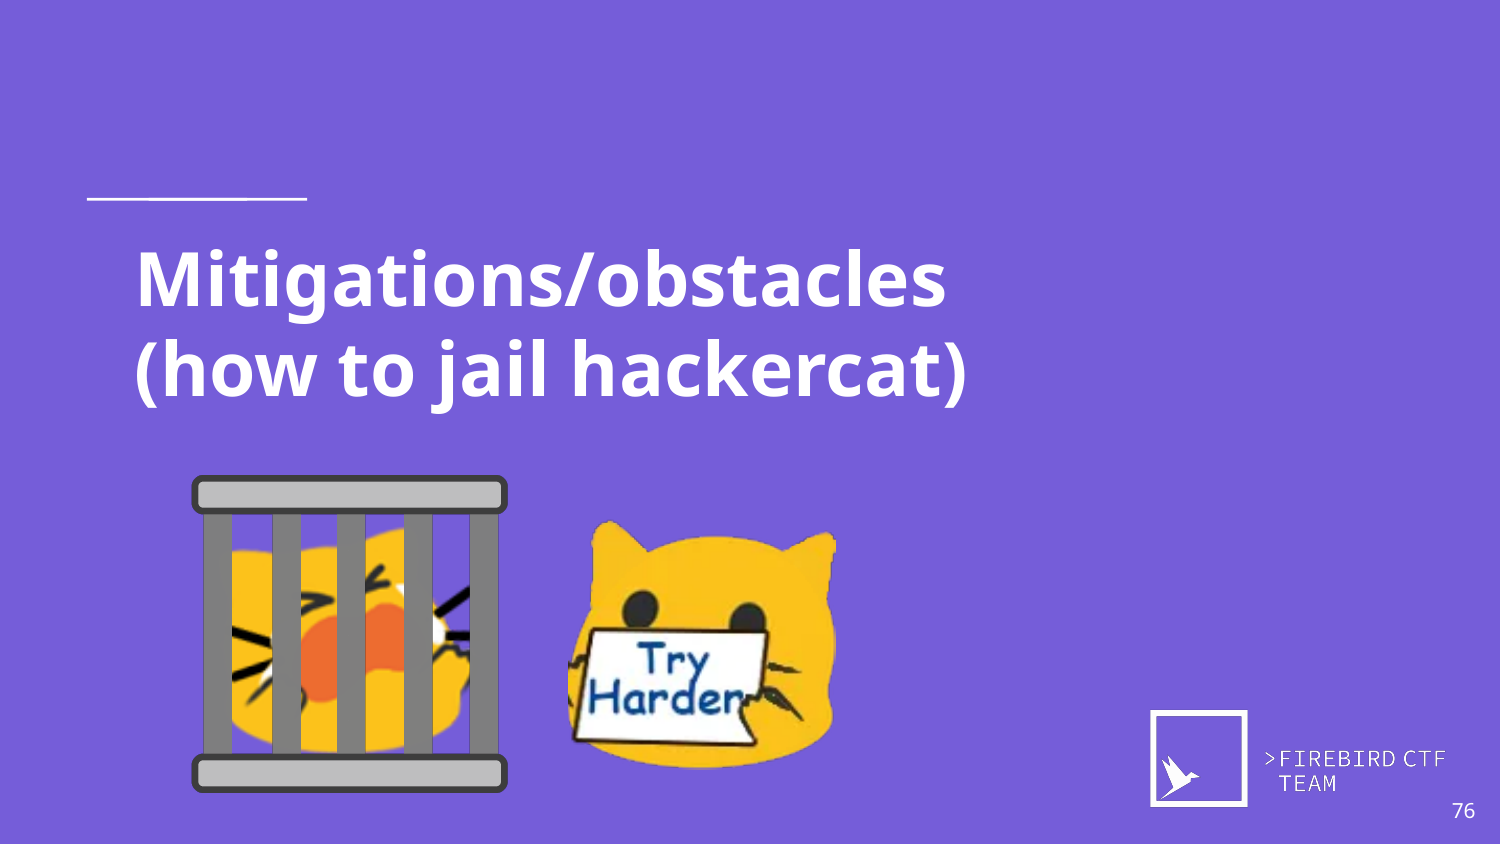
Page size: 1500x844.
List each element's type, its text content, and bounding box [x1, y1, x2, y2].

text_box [179, 465, 836, 806]
slide_number 76 [1400, 779, 1491, 844]
title Mitigations/obstacles (how to jail hackercat) [119, 216, 1381, 466]
picture [1120, 698, 1475, 819]
